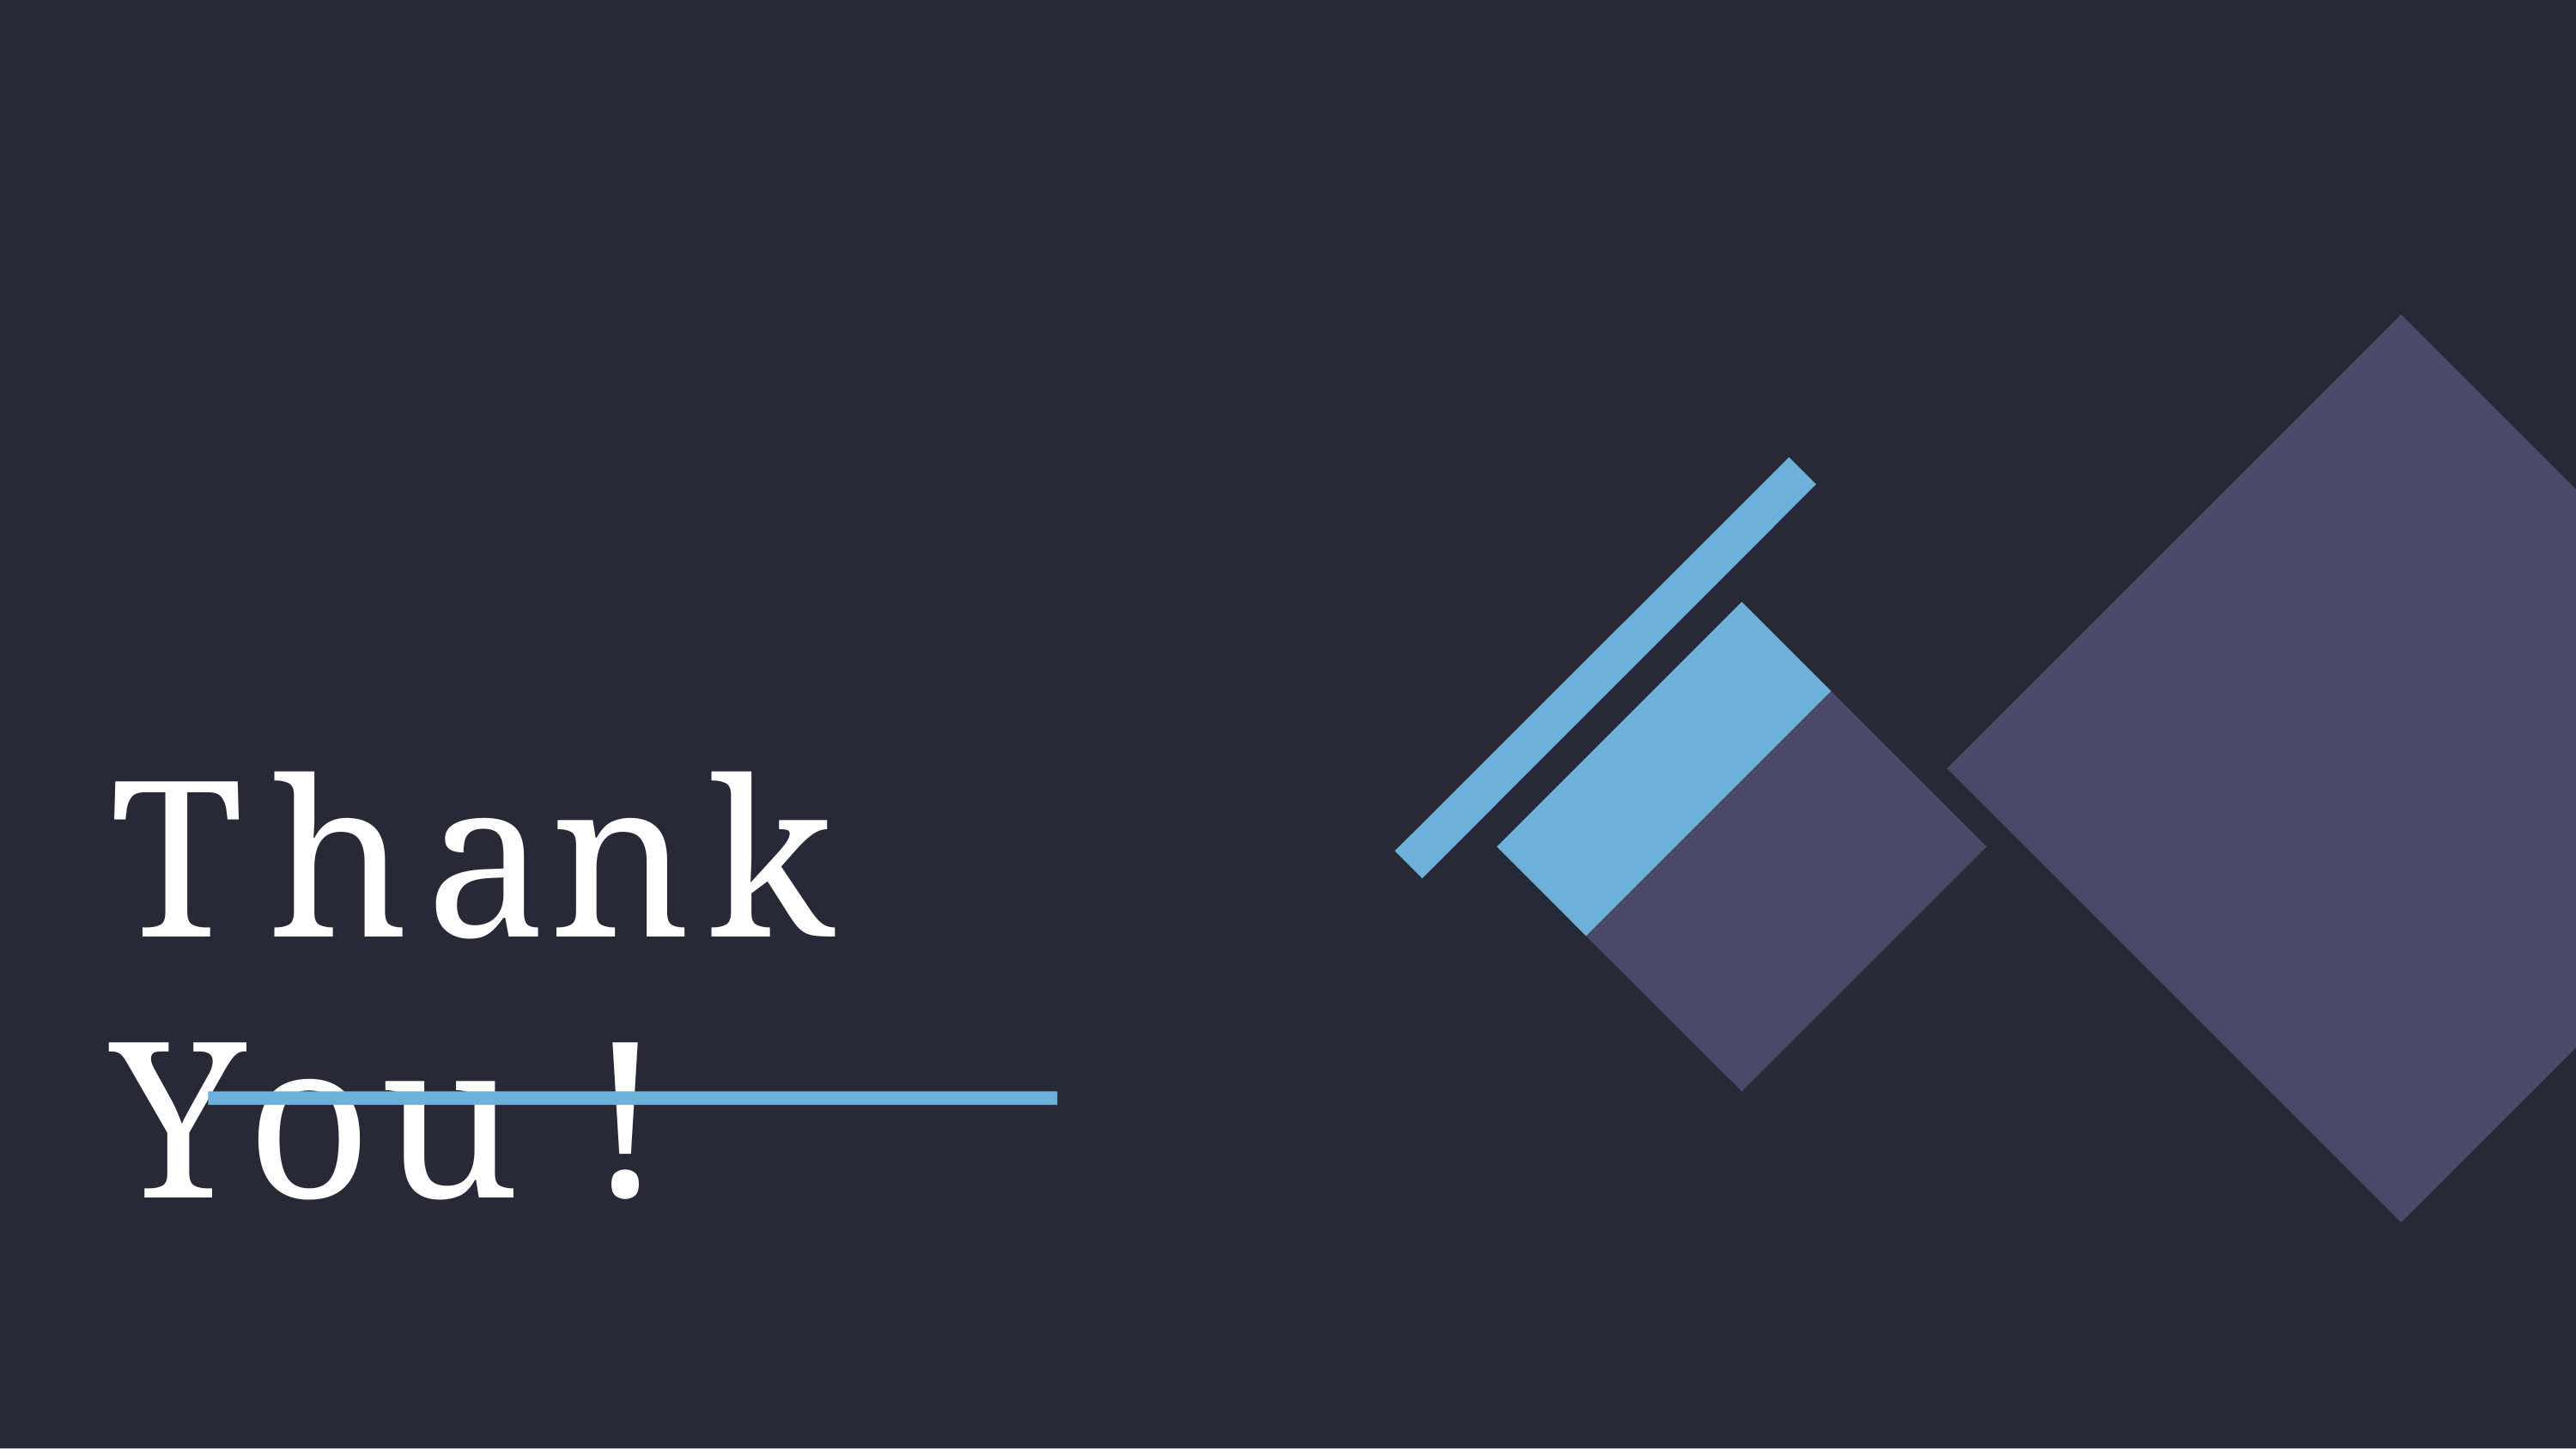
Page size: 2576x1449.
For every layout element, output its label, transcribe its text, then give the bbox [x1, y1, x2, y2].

text_box [208, 1091, 1058, 1106]
title Thank You ! [108, 718, 1248, 1242]
